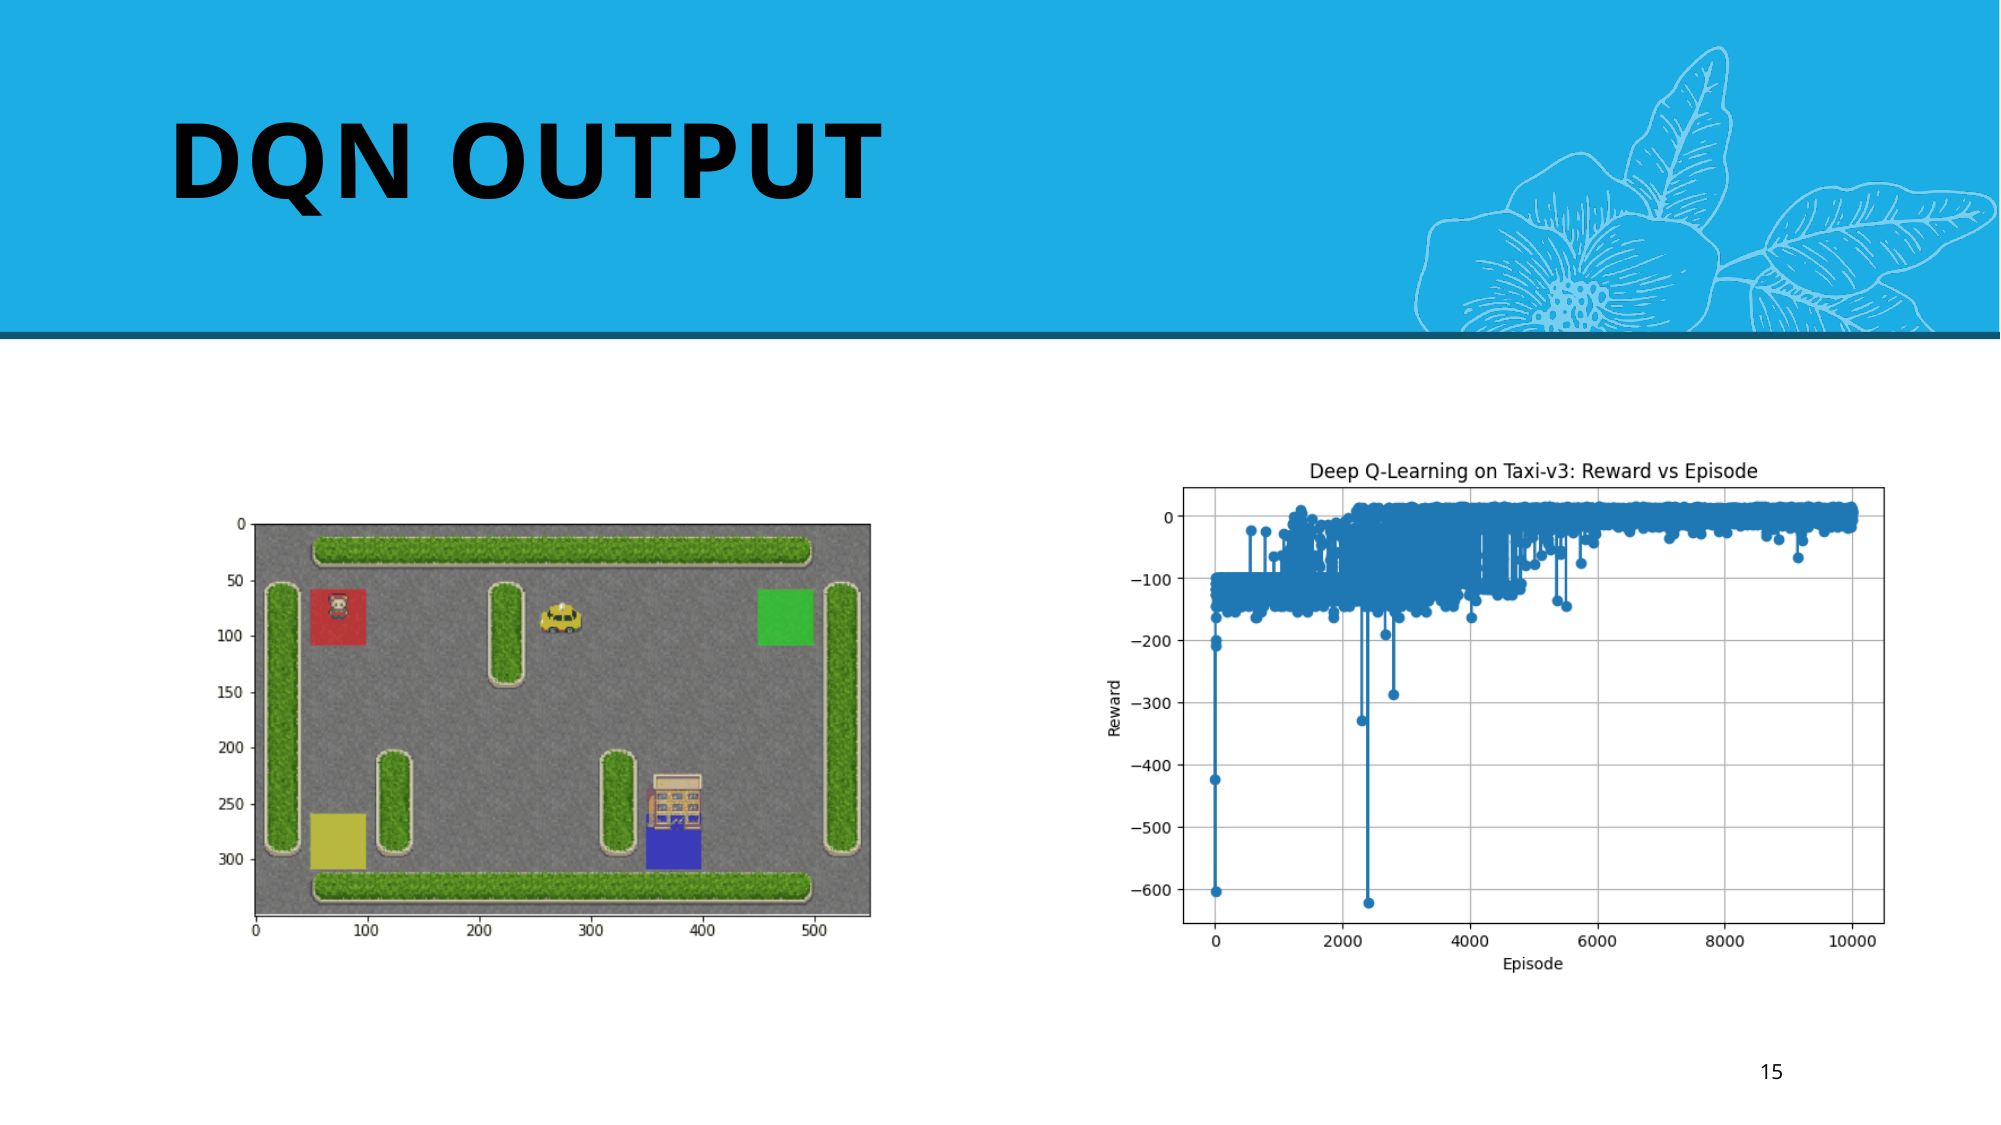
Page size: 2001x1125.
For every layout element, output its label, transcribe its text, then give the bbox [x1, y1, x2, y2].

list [152, 462, 952, 972]
title DQN OUTPUT [153, 37, 1716, 300]
picture [1389, 21, 2001, 336]
slide_number 15 [1744, 1042, 1874, 1103]
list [1096, 451, 1895, 983]
